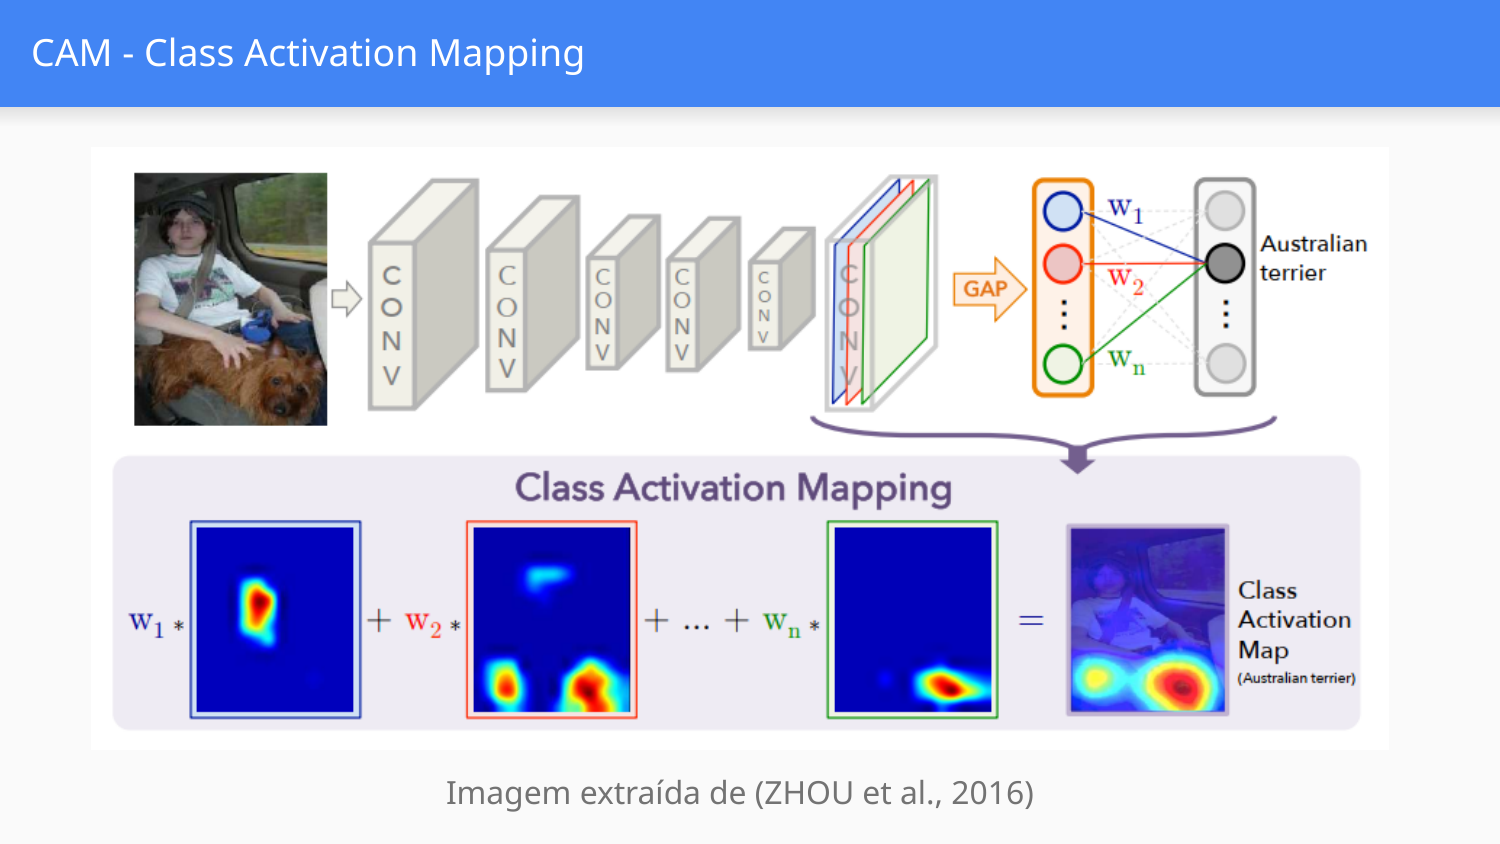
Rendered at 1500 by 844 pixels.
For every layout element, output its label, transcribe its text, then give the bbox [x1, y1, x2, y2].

list Imagem extraída de (ZHOU et al., 2016) [242, 757, 1238, 830]
title CAM - Class Activation Mapping [16, 2, 1464, 102]
picture [91, 147, 1389, 750]
